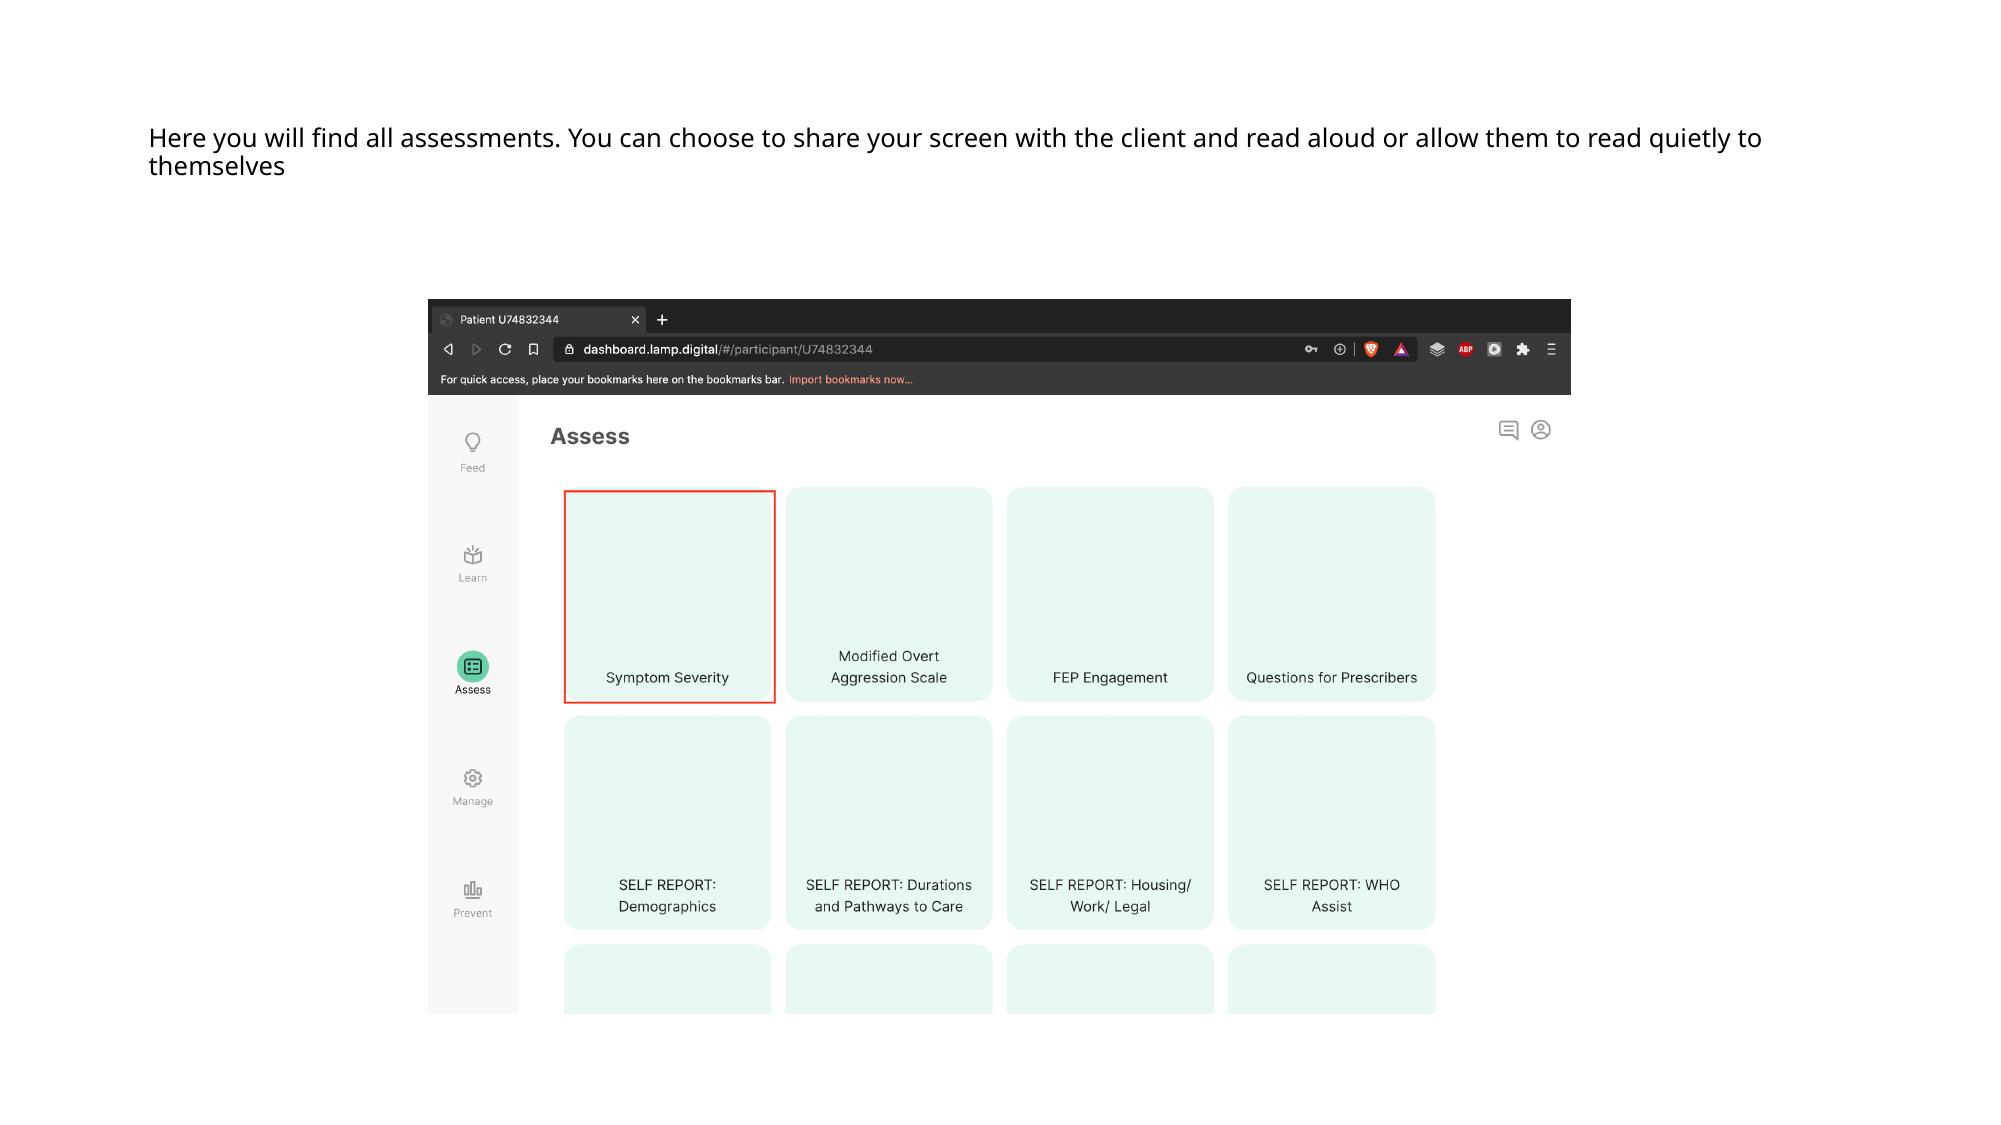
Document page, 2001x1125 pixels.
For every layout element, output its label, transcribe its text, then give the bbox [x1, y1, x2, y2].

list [428, 299, 1572, 1014]
title Here you will find all assessments. You can choose to share your screen with the client and read aloud or allow them to read quietly to themselves [133, 117, 1890, 189]
